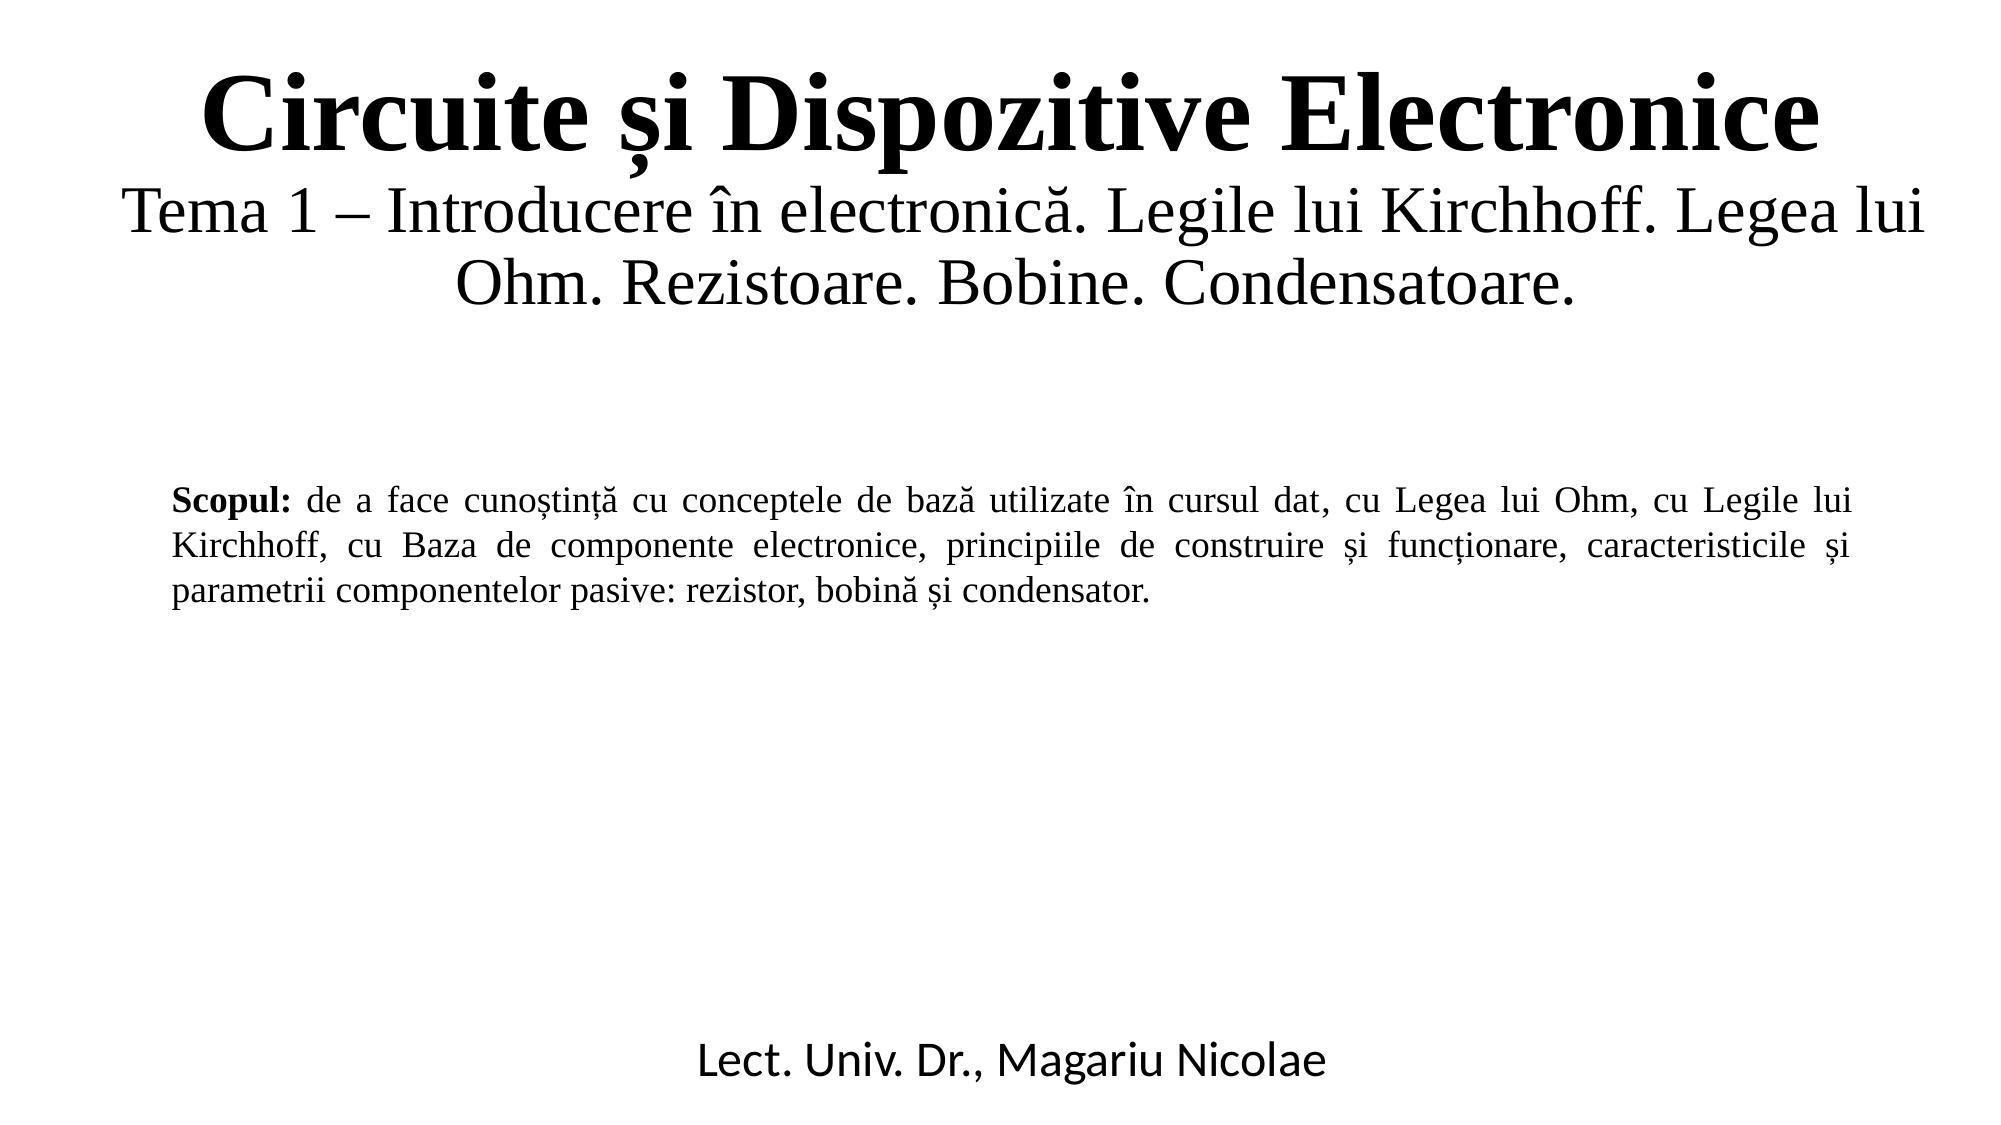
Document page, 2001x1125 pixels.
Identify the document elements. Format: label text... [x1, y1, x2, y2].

title Circuite și Dispozitive Electronice Tema 1 – Introducere în electronică. Legile lui Kirchhoff. Legea lui Ohm. Rezistoare. Bobine. Condensatoare. [71, 46, 1980, 645]
subtitle Lect. Univ. Dr., Magariu Nicolae [262, 1025, 1763, 1108]
text_box Scopul: de a face cunoștință cu conceptele de bază utilizate în cursul dat, cu Legea lui Ohm, cu Legile lui Kirchhoff, cu Baza de componente electronice, principiile de construire și funcționare, caracteristicile și parametrii componentelor pasive: rezistor, bobină și condensator. [156, 467, 1868, 618]
